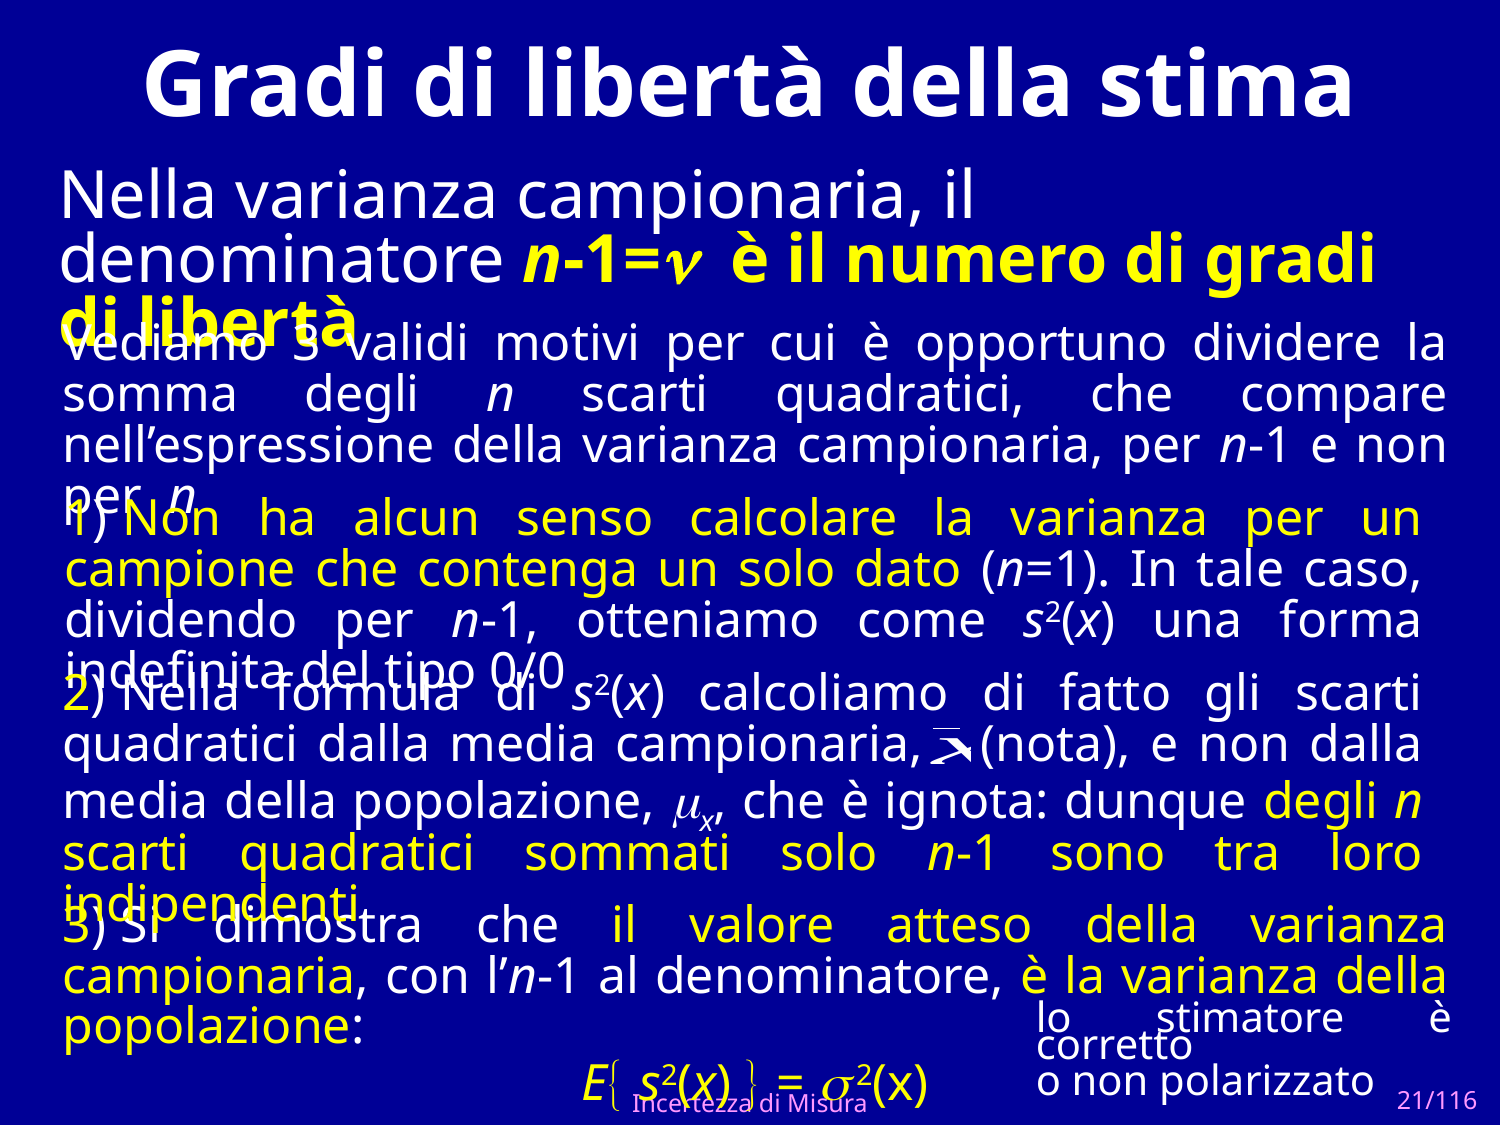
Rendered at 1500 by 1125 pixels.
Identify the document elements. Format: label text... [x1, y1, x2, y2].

text_box Nella varianza campionaria, il denominatore n-1= è il numero di gradi di libertà [43, 160, 1407, 309]
title Gradi di libertà della stima [0, 0, 1500, 169]
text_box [920, 716, 971, 777]
text_box 1) Non ha alcun senso calcolare la varianza per un campione che contenga un solo dato (n=1). In tale caso, dividendo per n-1, otteniamo come s2(x) una forma indefinita del tipo 0/0 [49, 487, 1438, 653]
footer Incertezza di Misura [0, 1091, 1500, 1125]
text_box 2) Nella formula di s2(x) calcoliamo di fatto gli scarti quadratici dalla media campionaria, (nota), e non dalla media della popolazione, x, che è ignota: dunque degli n scarti quadratici sommati solo n-1 sono tra loro indipendenti [47, 662, 1438, 880]
text_box lo stimatore è corretto o non polarizzato [1021, 1002, 1467, 1084]
text_box 3) Si dimostra che il valore atteso della varianza campionaria, con l’n-1 al denominatore, è la varianza della popolazione: E s2(x)  =  2(x) [47, 893, 1463, 1080]
text_box Vediamo 3 validi motivi per cui è opportuno dividere la somma degli n scarti quadratici, che compare nell’espressione della varianza campionaria, per n-1 e non per n [47, 312, 1463, 499]
